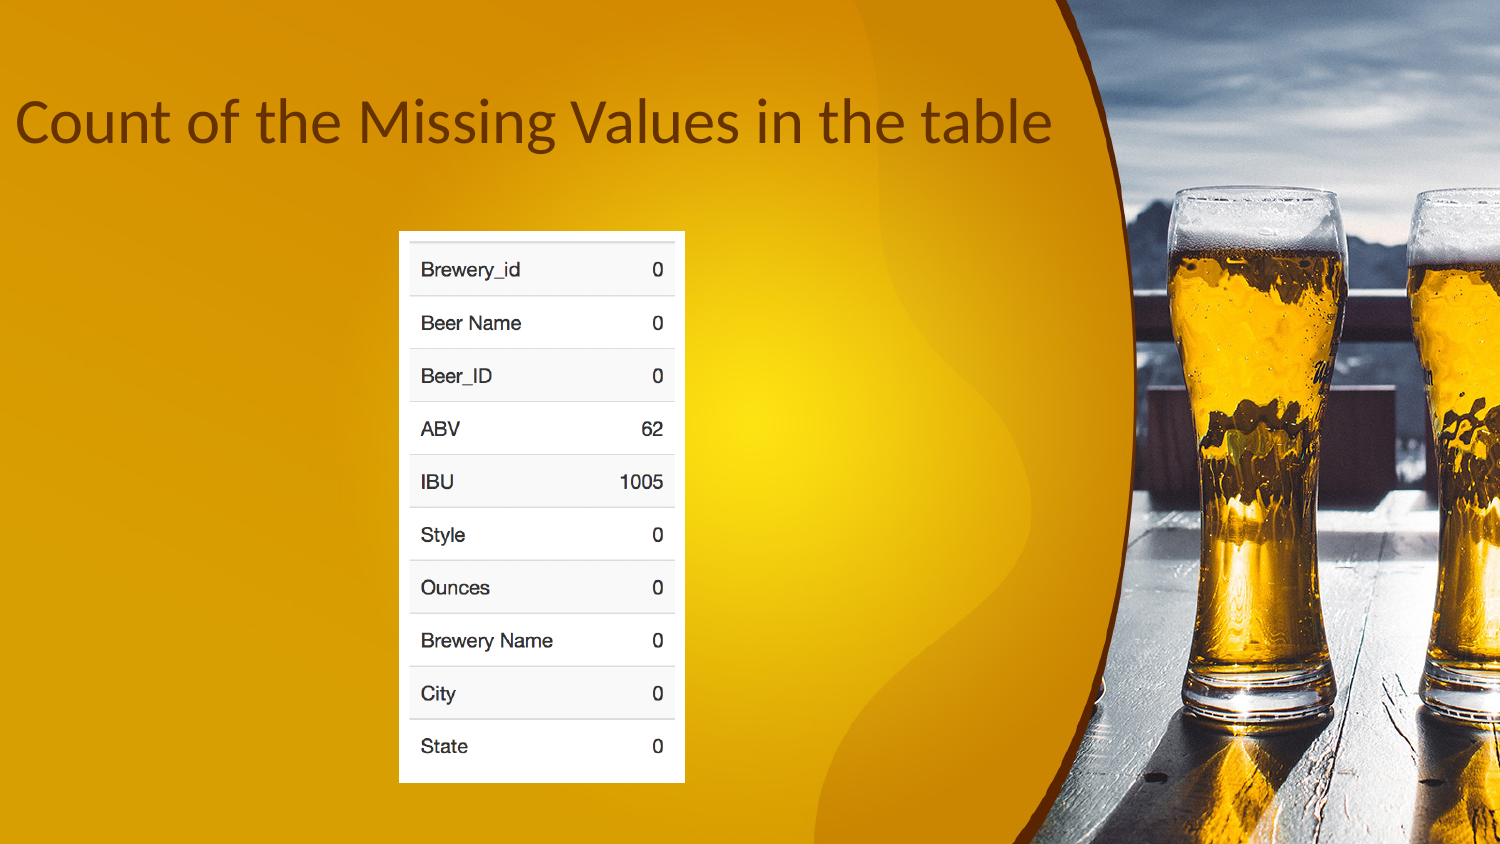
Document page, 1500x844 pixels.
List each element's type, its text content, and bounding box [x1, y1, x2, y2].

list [399, 230, 686, 783]
title Count of the Missing Values in the table [0, 71, 1128, 166]
picture [0, 0, 1500, 844]
